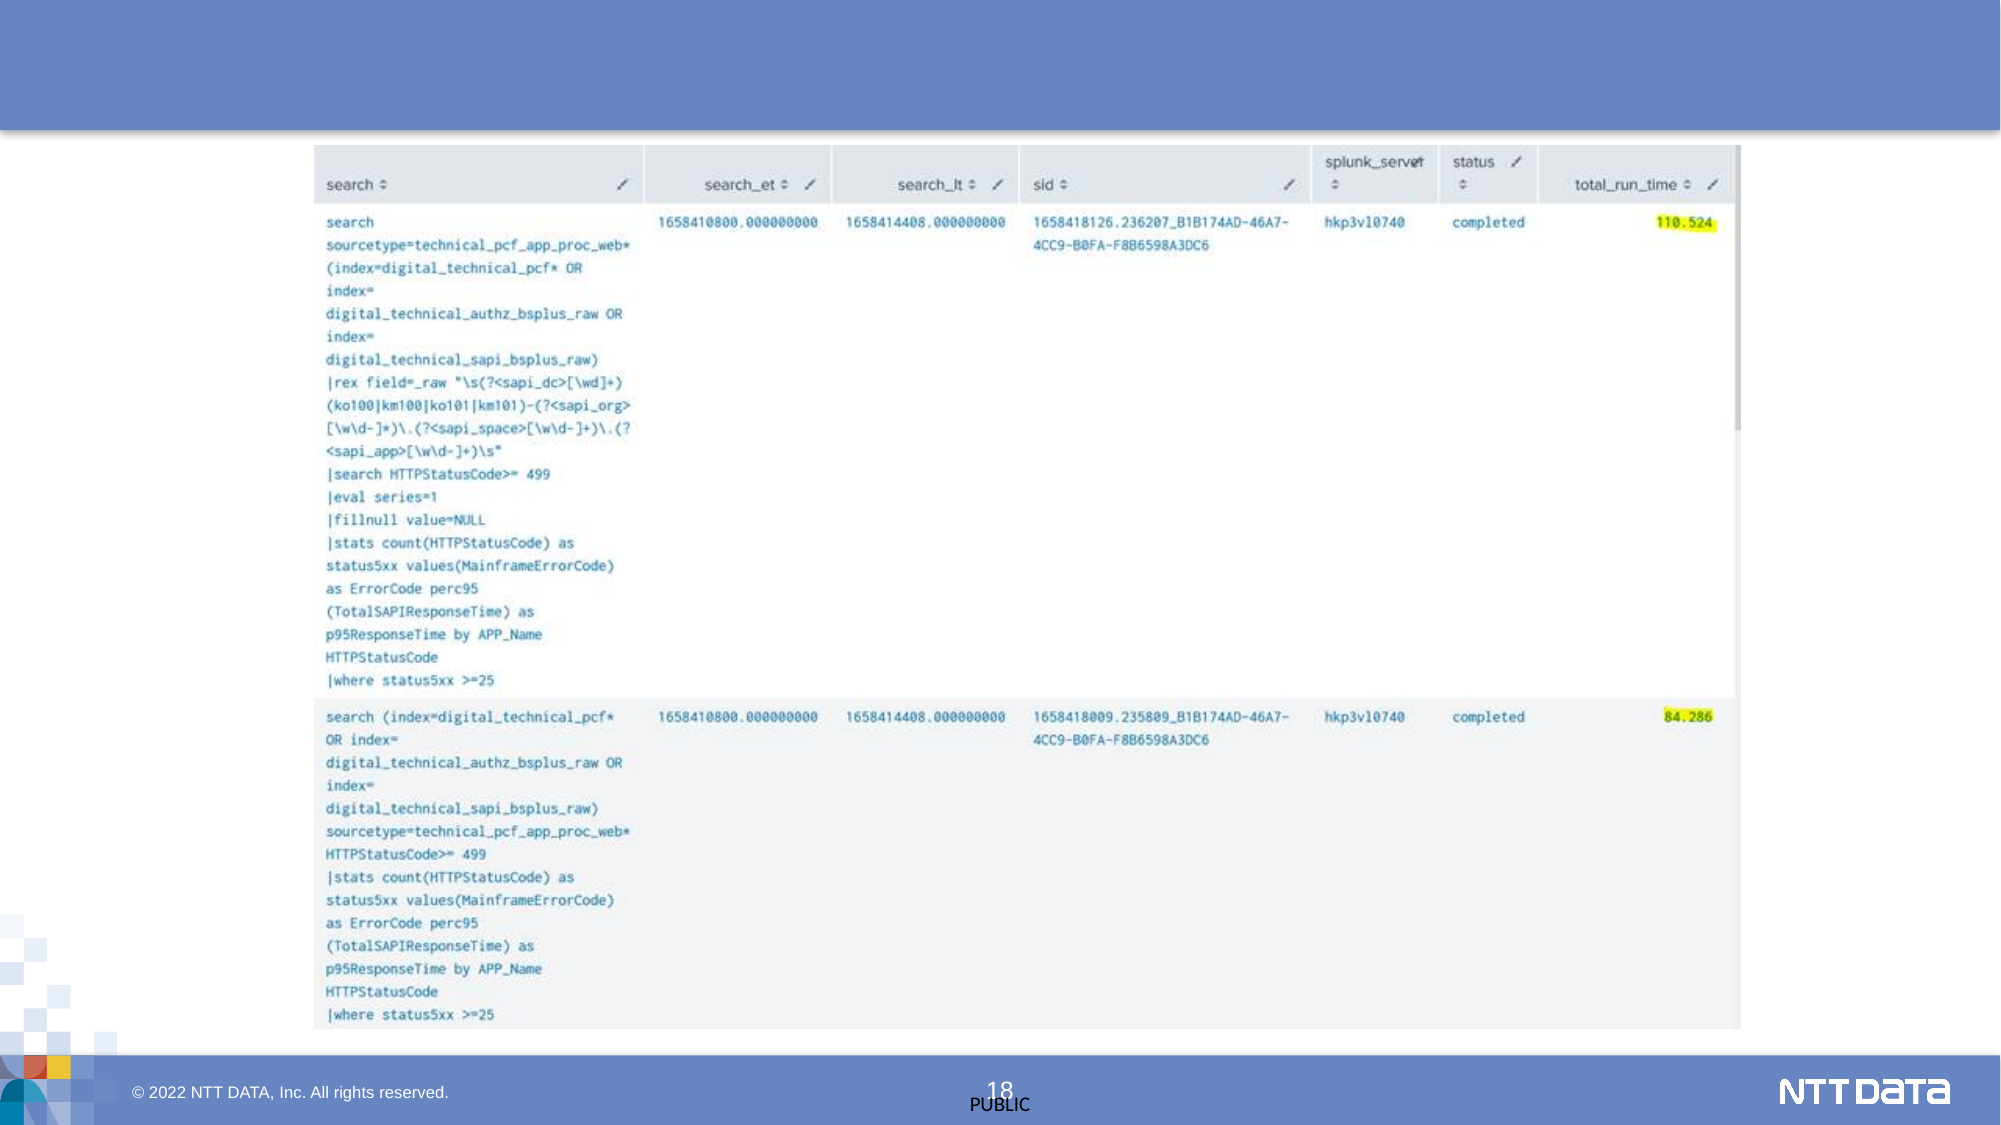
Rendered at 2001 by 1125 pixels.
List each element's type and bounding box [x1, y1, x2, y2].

picture [0, 915, 117, 1125]
picture [313, 145, 1741, 1029]
picture [1767, 1066, 1962, 1116]
